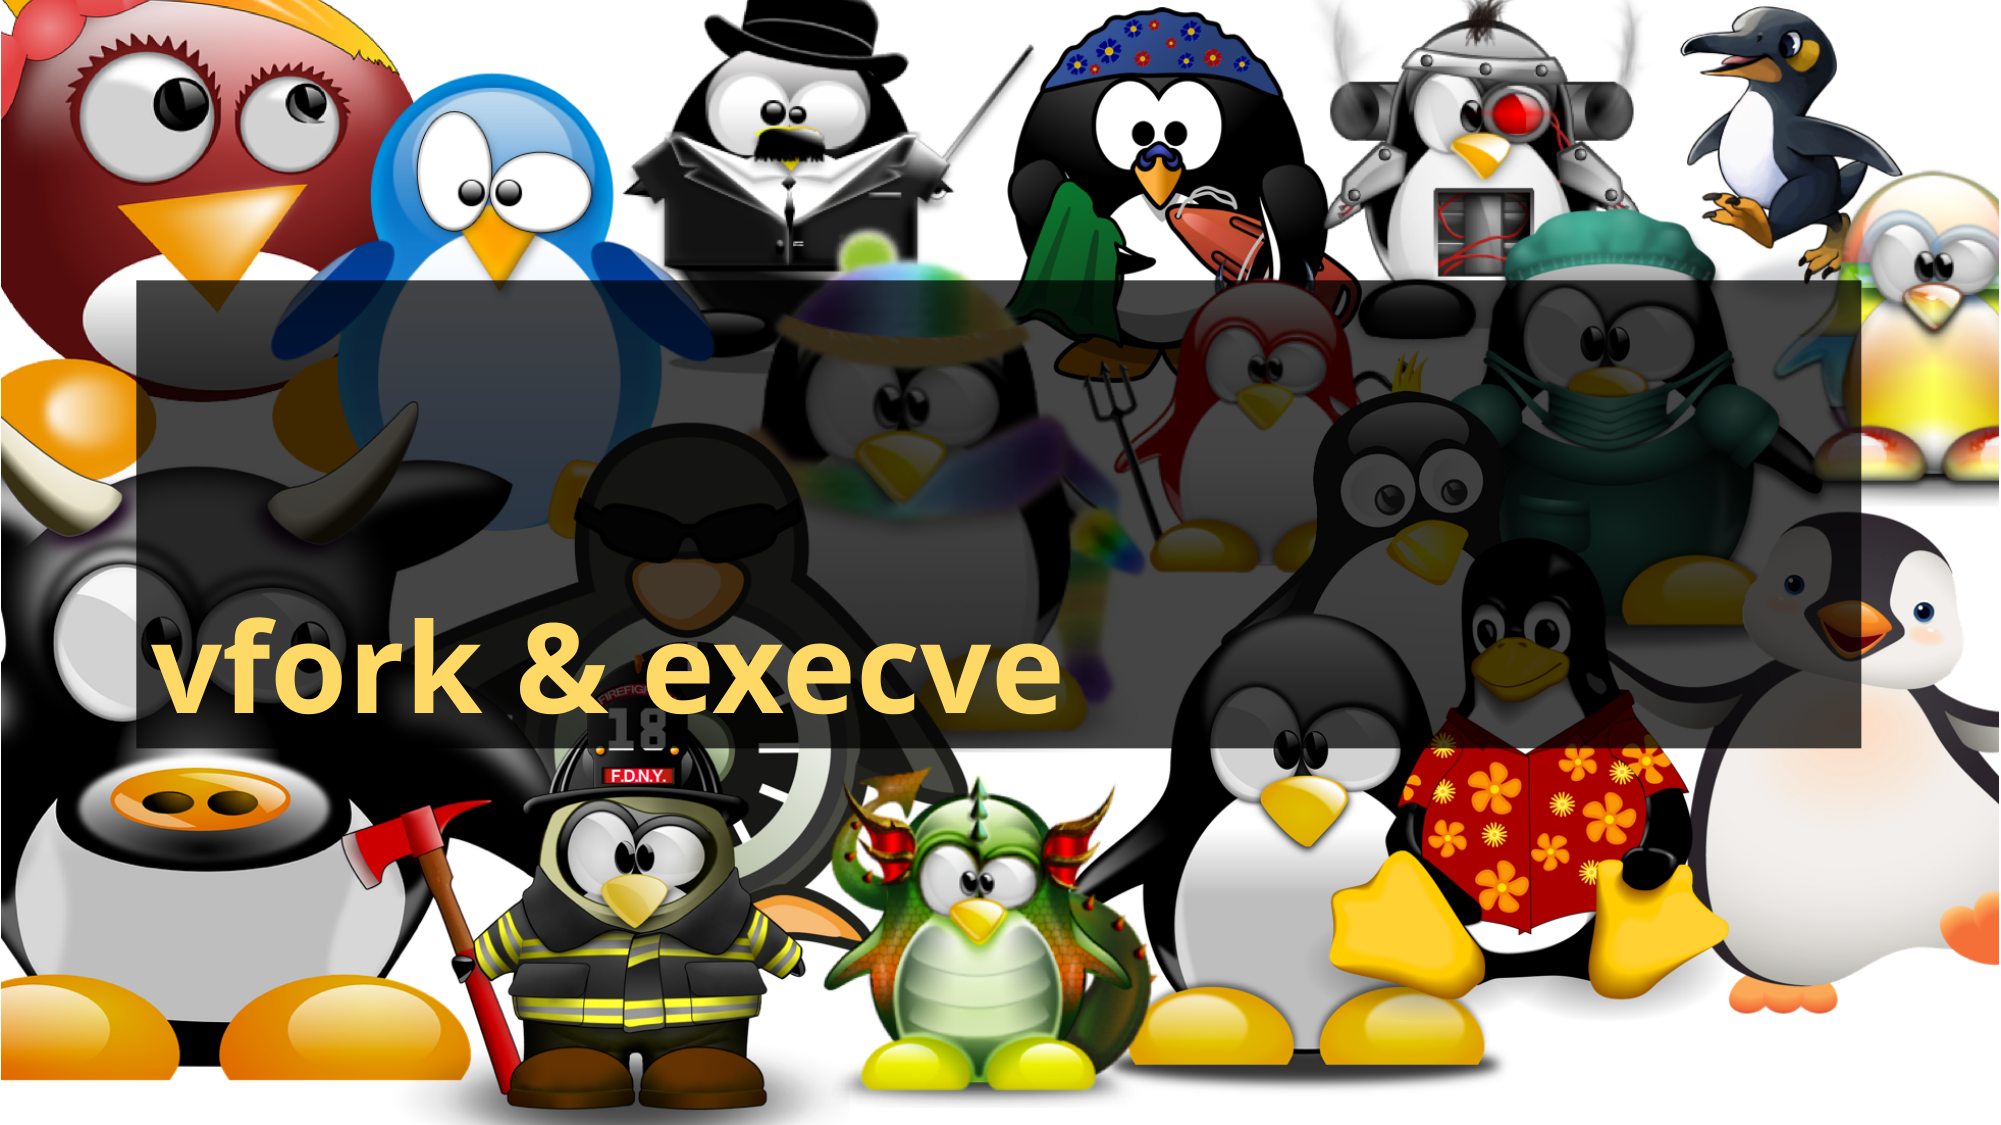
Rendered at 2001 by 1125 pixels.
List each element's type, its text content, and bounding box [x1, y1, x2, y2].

picture [1, 0, 1999, 1125]
title vfork & execve [136, 280, 1862, 749]
